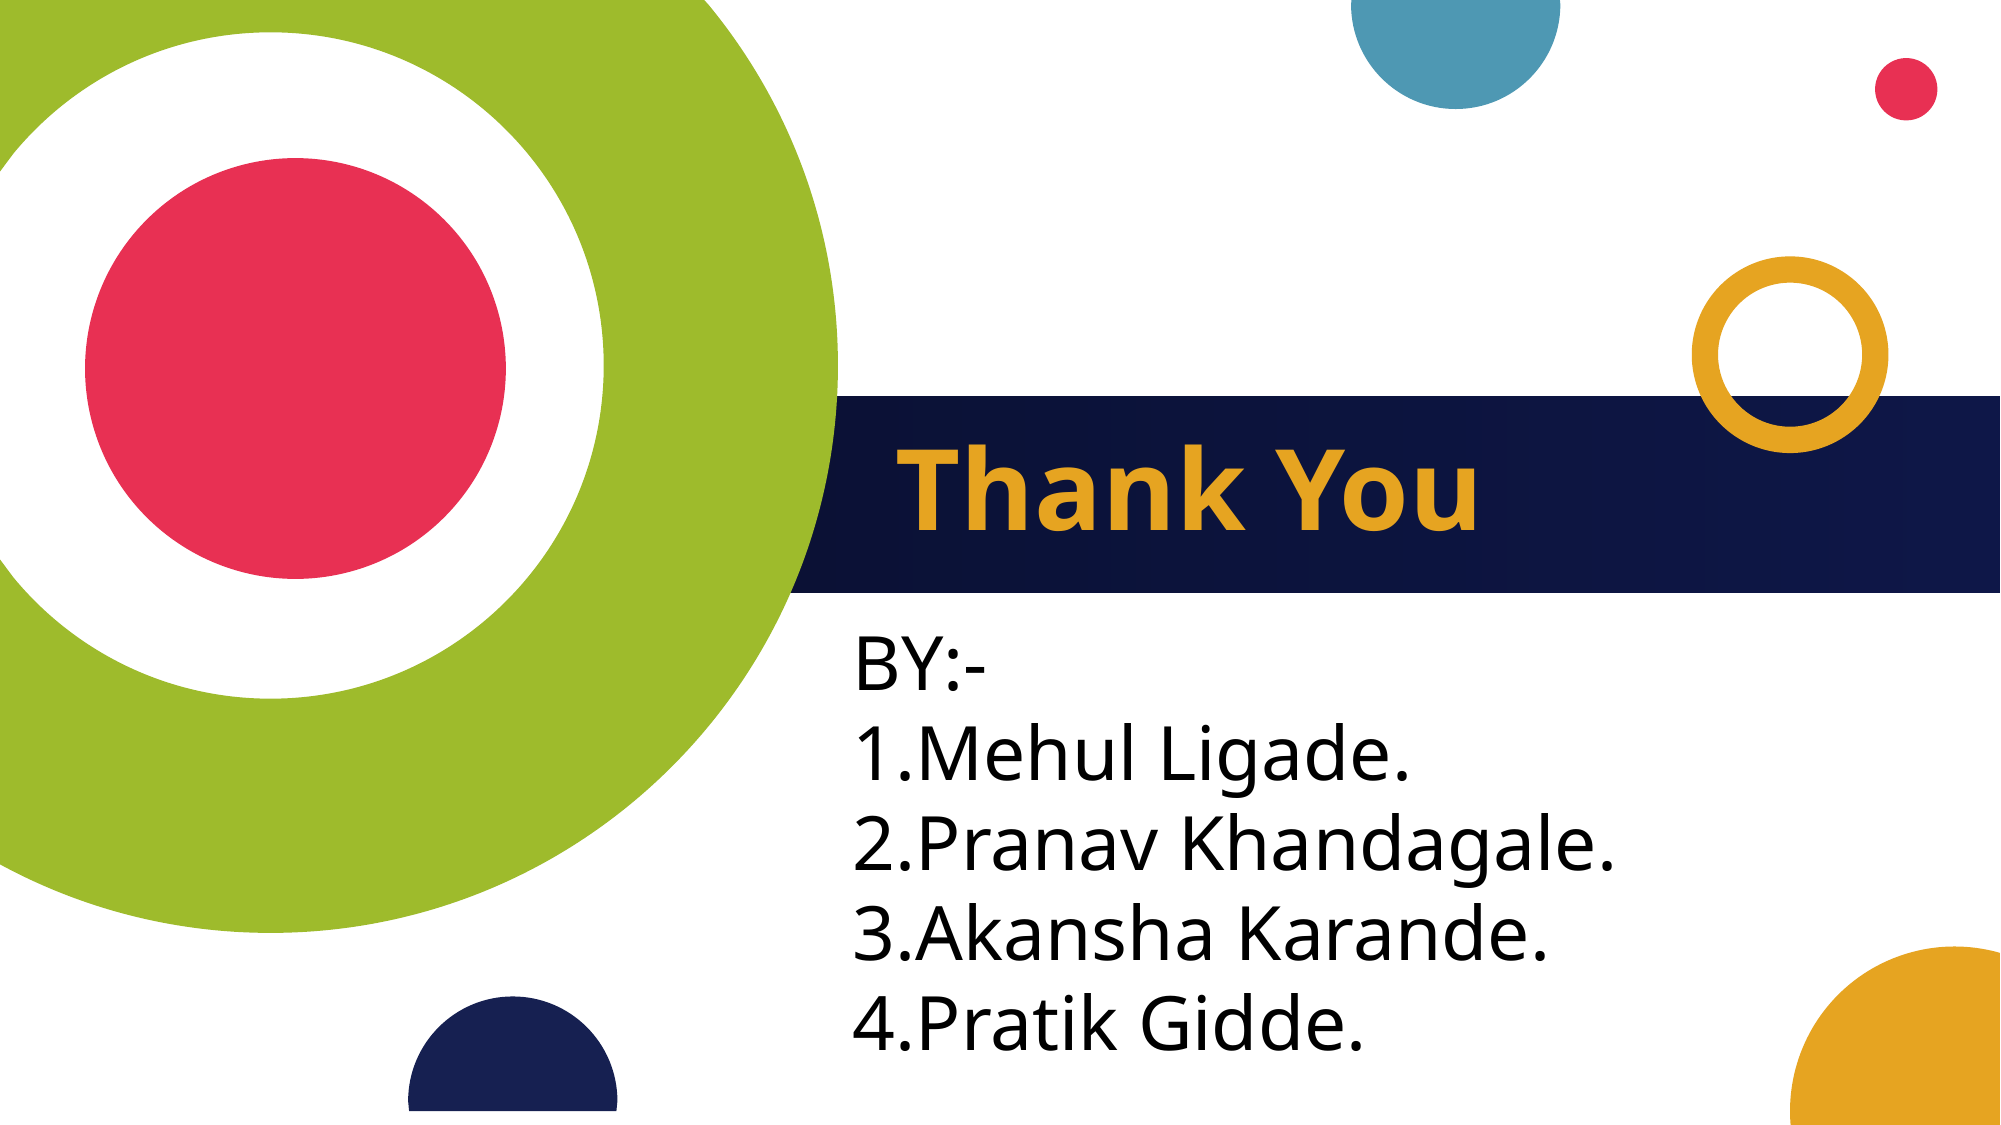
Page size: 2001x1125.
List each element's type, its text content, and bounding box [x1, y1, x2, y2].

text_box [1690, 255, 1890, 455]
text_box [84, 157, 507, 580]
text_box [1350, 0, 1562, 111]
text_box [0, 0, 839, 934]
text_box BY:- Mehul Ligade. Pranav Khandagale. Akansha Karande. Pratik Gidde. [837, 607, 1826, 1073]
text_box [1874, 57, 1939, 122]
text_box [1788, 945, 2000, 1125]
text_box Thank You [880, 410, 1822, 561]
text_box [792, 395, 2000, 594]
text_box [407, 995, 619, 1113]
